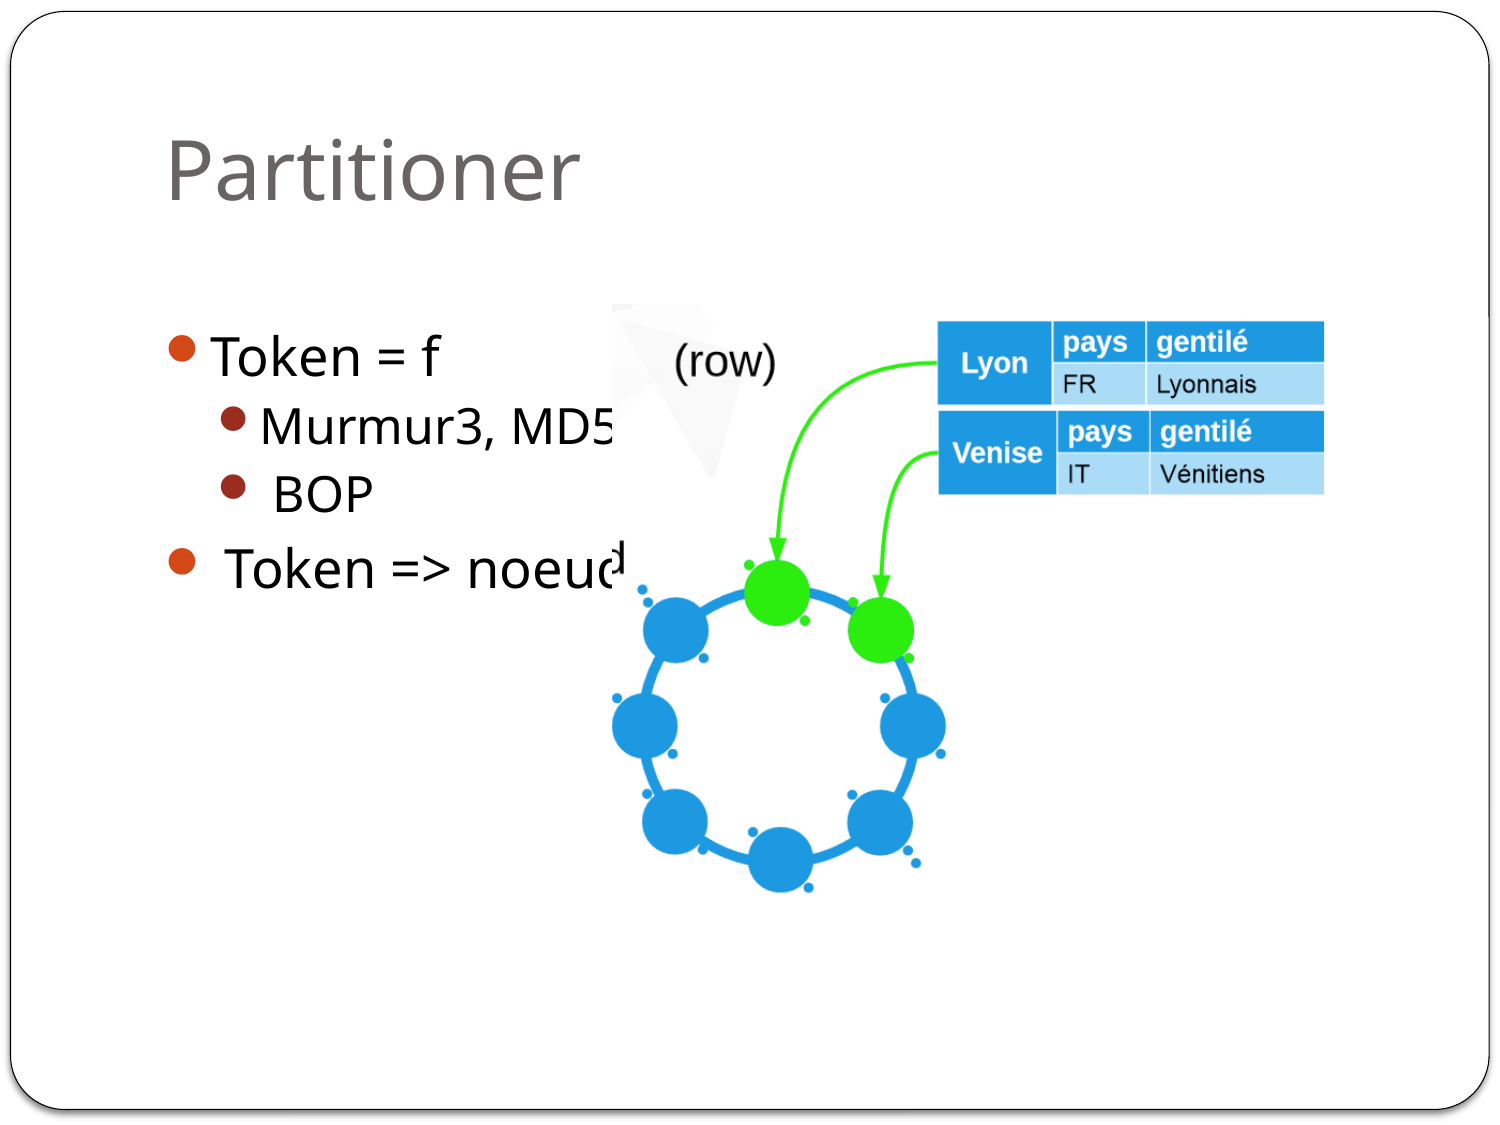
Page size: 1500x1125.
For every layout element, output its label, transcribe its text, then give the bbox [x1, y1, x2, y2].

title Partitioner [150, 45, 1425, 233]
picture [611, 304, 1325, 962]
list Token = f Murmur3, MD5 BOP Token => noeud [150, 237, 1425, 988]
